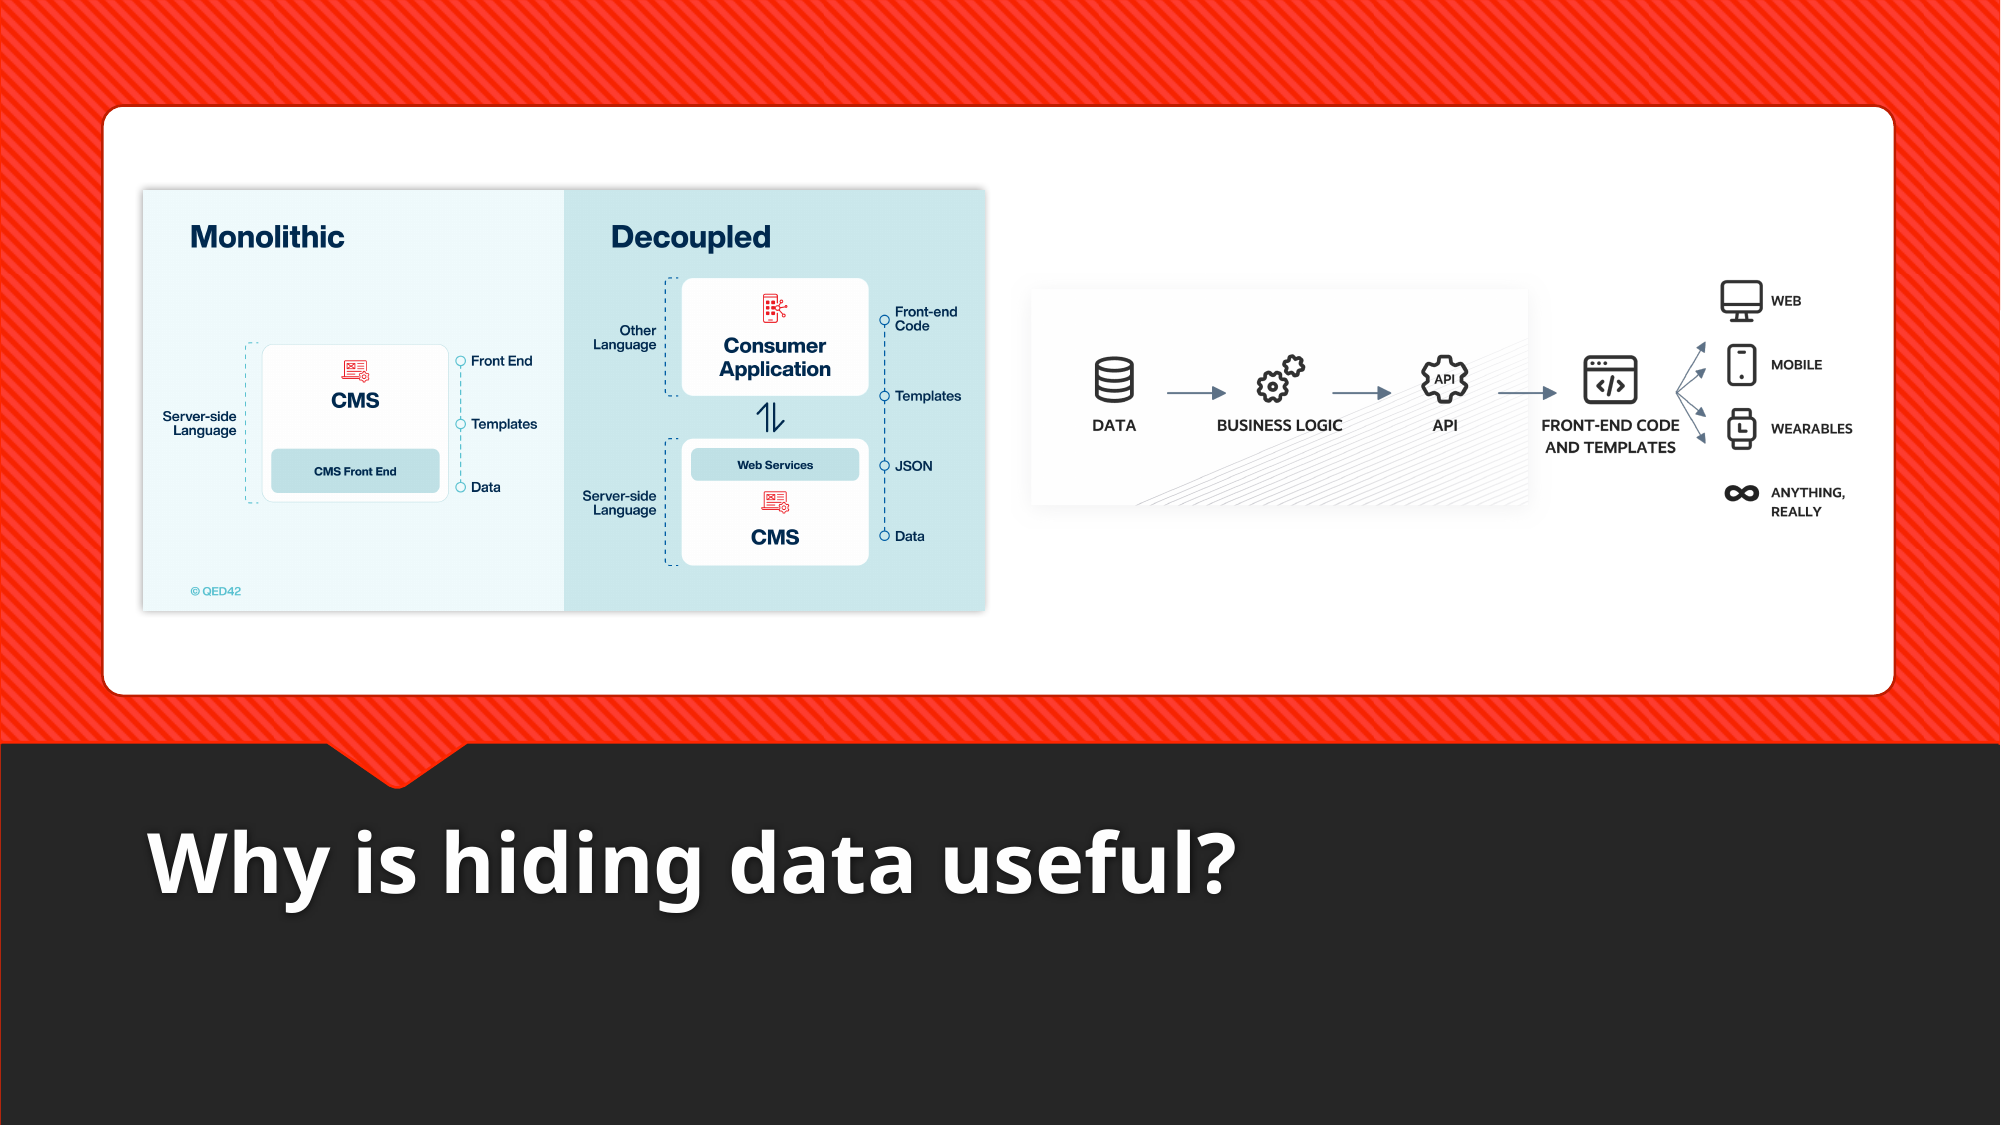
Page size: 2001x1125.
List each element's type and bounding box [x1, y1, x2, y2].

picture [1010, 272, 1853, 529]
list [143, 190, 985, 612]
text_box [0, 742, 2000, 1125]
text_box [101, 104, 1897, 698]
text_box [0, 0, 2000, 742]
